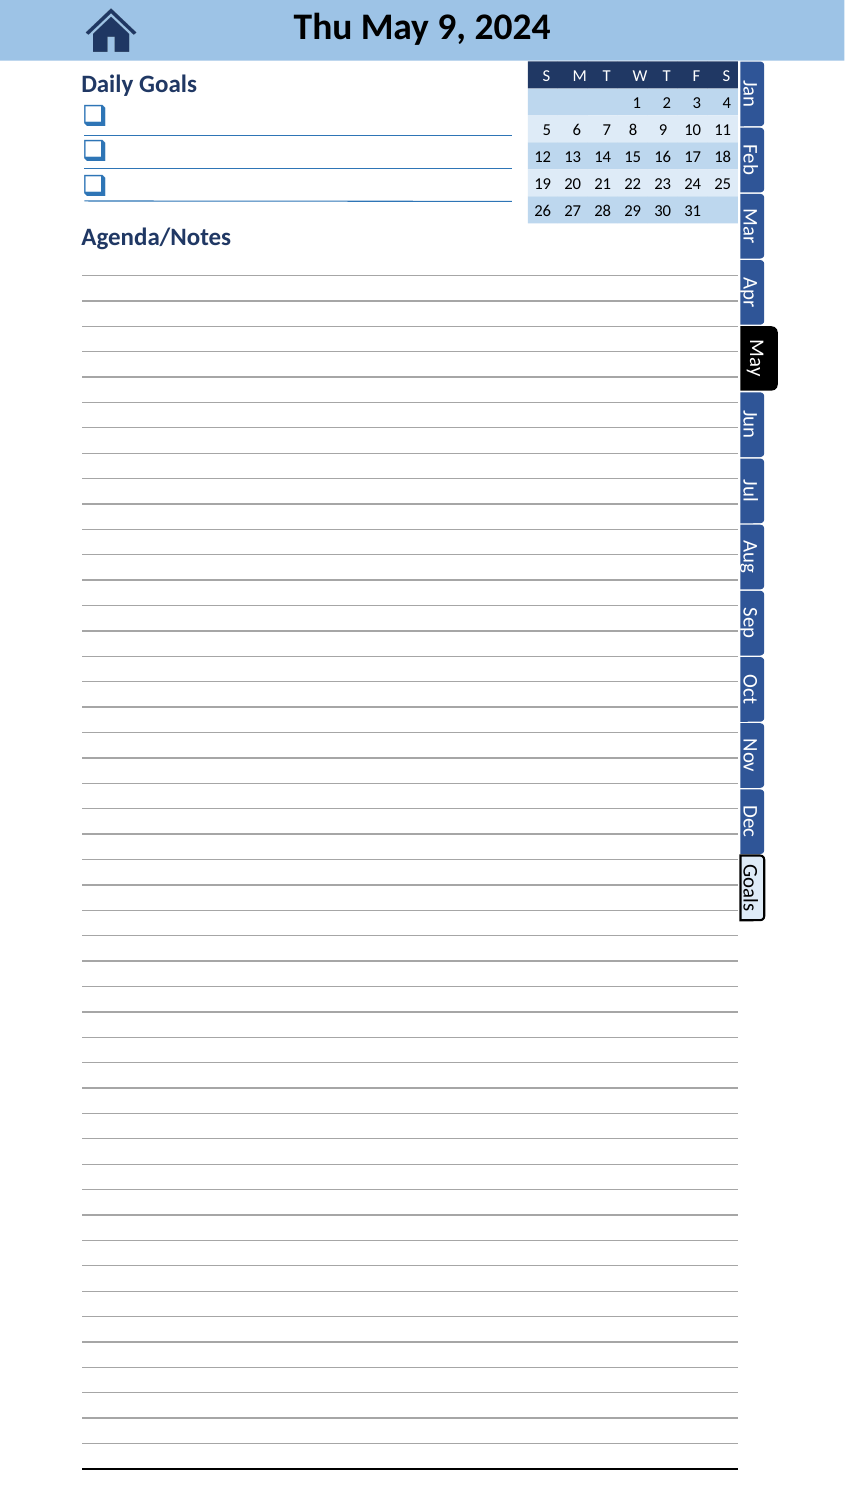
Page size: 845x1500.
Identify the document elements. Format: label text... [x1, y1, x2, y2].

list Thu May 9, 2024 [190, 0, 655, 61]
picture [82, 1, 140, 59]
